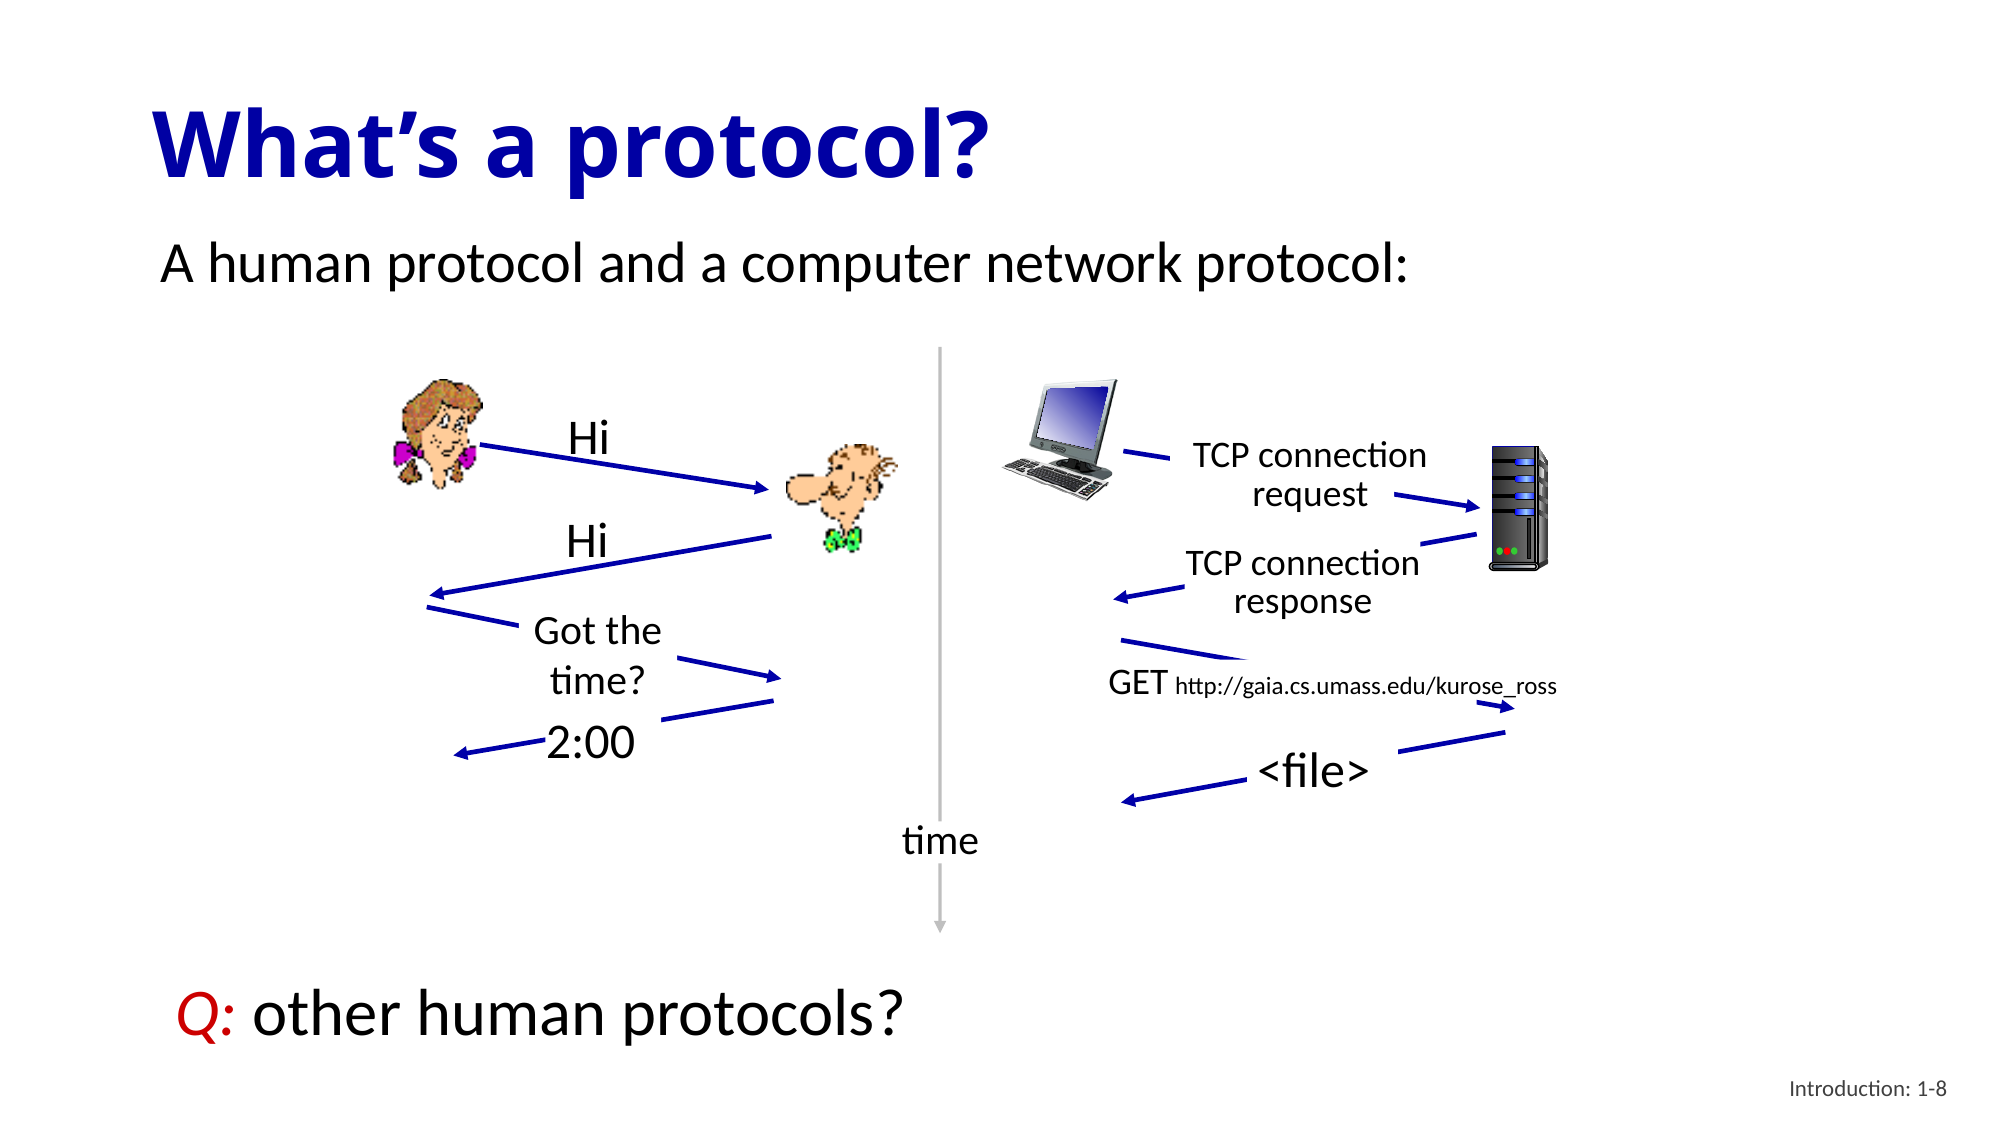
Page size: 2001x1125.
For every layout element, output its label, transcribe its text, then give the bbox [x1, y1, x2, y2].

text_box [479, 397, 769, 490]
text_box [974, 373, 1122, 510]
picture [390, 379, 483, 494]
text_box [1489, 446, 1548, 571]
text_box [429, 499, 772, 595]
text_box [453, 700, 774, 778]
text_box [1123, 429, 1481, 523]
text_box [1113, 534, 1477, 631]
title What’s a protocol? [137, 74, 1863, 221]
text_box A human protocol and a computer network protocol: [145, 224, 1483, 338]
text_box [426, 595, 782, 712]
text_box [886, 805, 1005, 871]
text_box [1093, 640, 1574, 710]
picture [786, 444, 898, 558]
slide_number Introduction: 1-8 [1512, 1056, 1963, 1117]
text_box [1121, 729, 1506, 806]
text_box [933, 871, 947, 934]
text_box Q: other human protocols? [160, 961, 1065, 1050]
